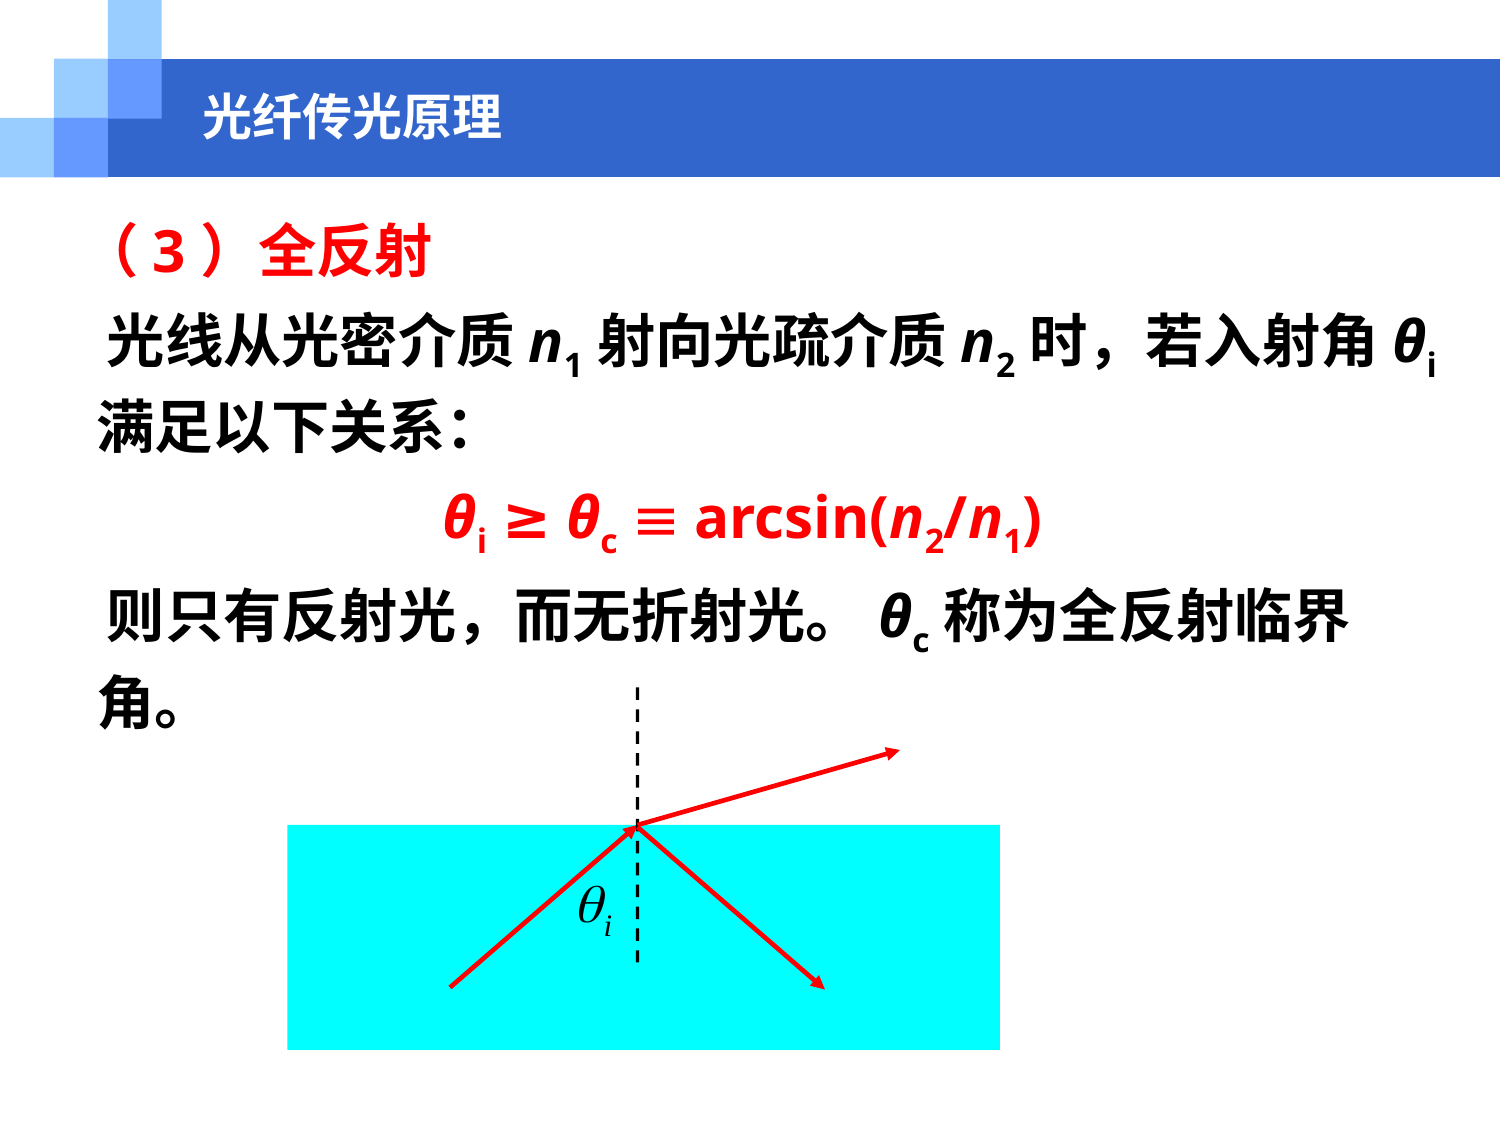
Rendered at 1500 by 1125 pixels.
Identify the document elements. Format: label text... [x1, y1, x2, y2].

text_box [287, 687, 1000, 1050]
list （3）全反射 光线从光密介质n1射向光疏介质n2时，若入射角θi满足以下关系： θi ≥ θc  arcsin(n2/n1) 则只有反射光，而无折射光。θc称为全反射临界角。 [24, 200, 1461, 713]
text_box 光纤传光原理 [187, 74, 1400, 155]
